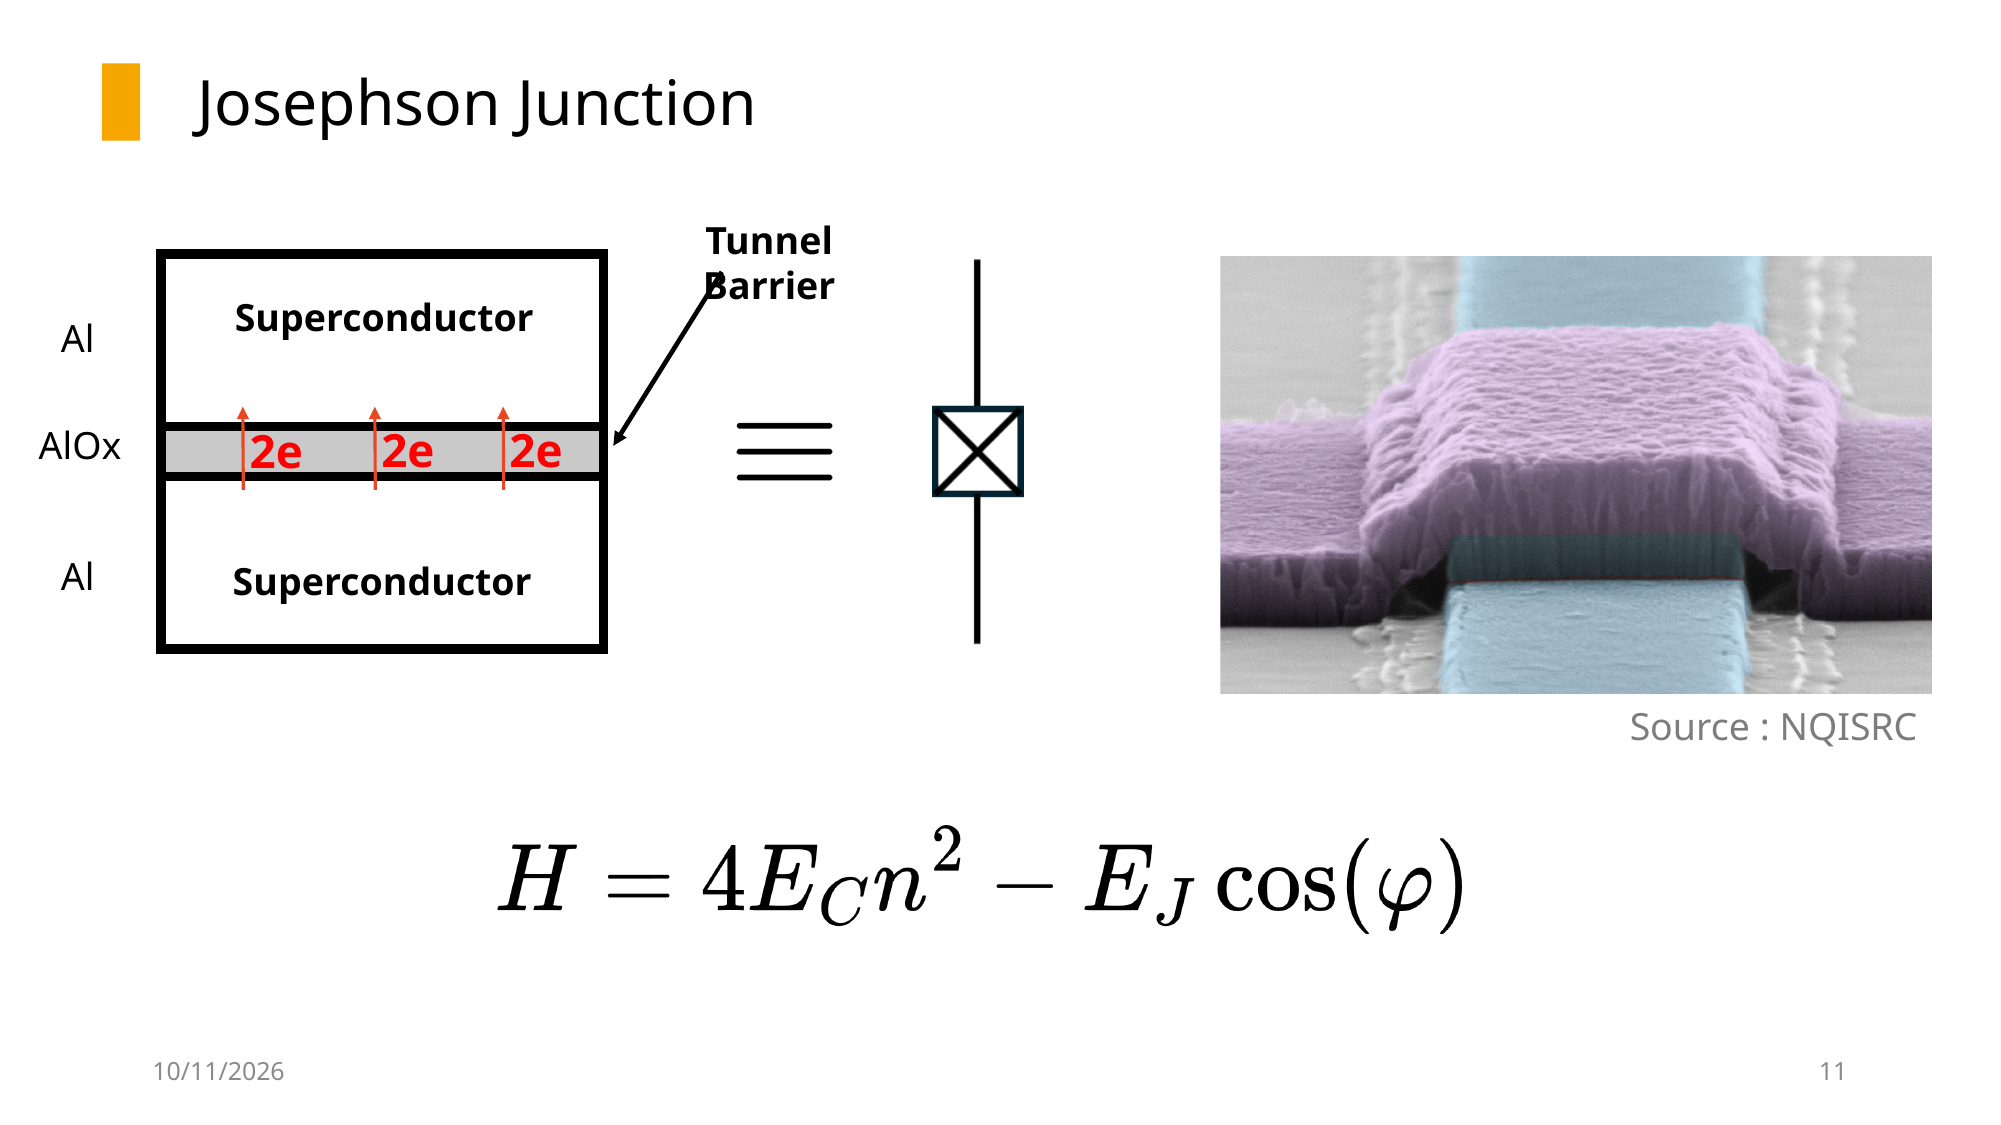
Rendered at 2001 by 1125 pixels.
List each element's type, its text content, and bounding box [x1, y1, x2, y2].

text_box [0, 209, 950, 650]
text_box Source : NQISRC [1482, 695, 1933, 756]
picture [721, 392, 849, 499]
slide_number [137, 1042, 588, 1103]
picture [932, 408, 1024, 649]
slide_number 11 [1412, 1042, 1863, 1103]
picture [494, 825, 1471, 934]
picture [932, 259, 1024, 405]
picture [1220, 256, 1933, 694]
text_box [101, 62, 141, 142]
text_box Josephson Junction [183, 63, 1851, 258]
